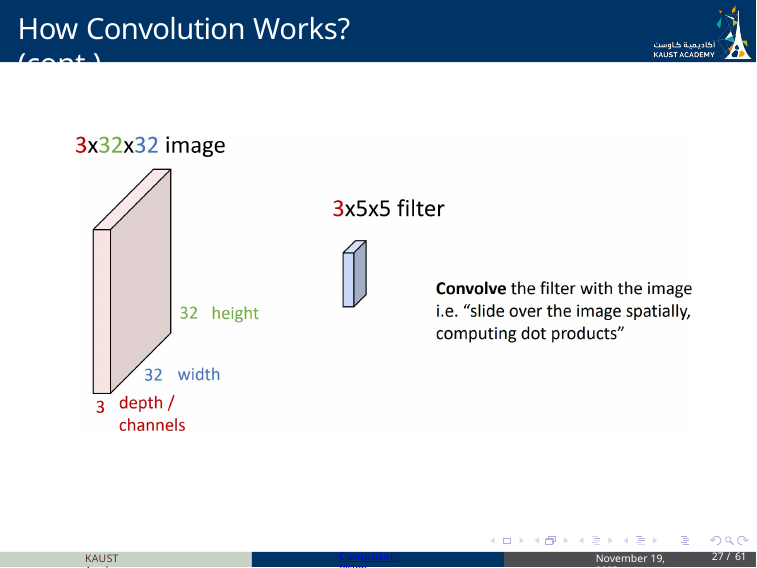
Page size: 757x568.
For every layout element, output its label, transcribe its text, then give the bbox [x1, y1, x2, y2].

text_box How Convolution Works? (cont.) [15, 7, 426, 80]
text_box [0, 551, 757, 568]
picture [76, 136, 692, 432]
picture [650, 2, 756, 62]
